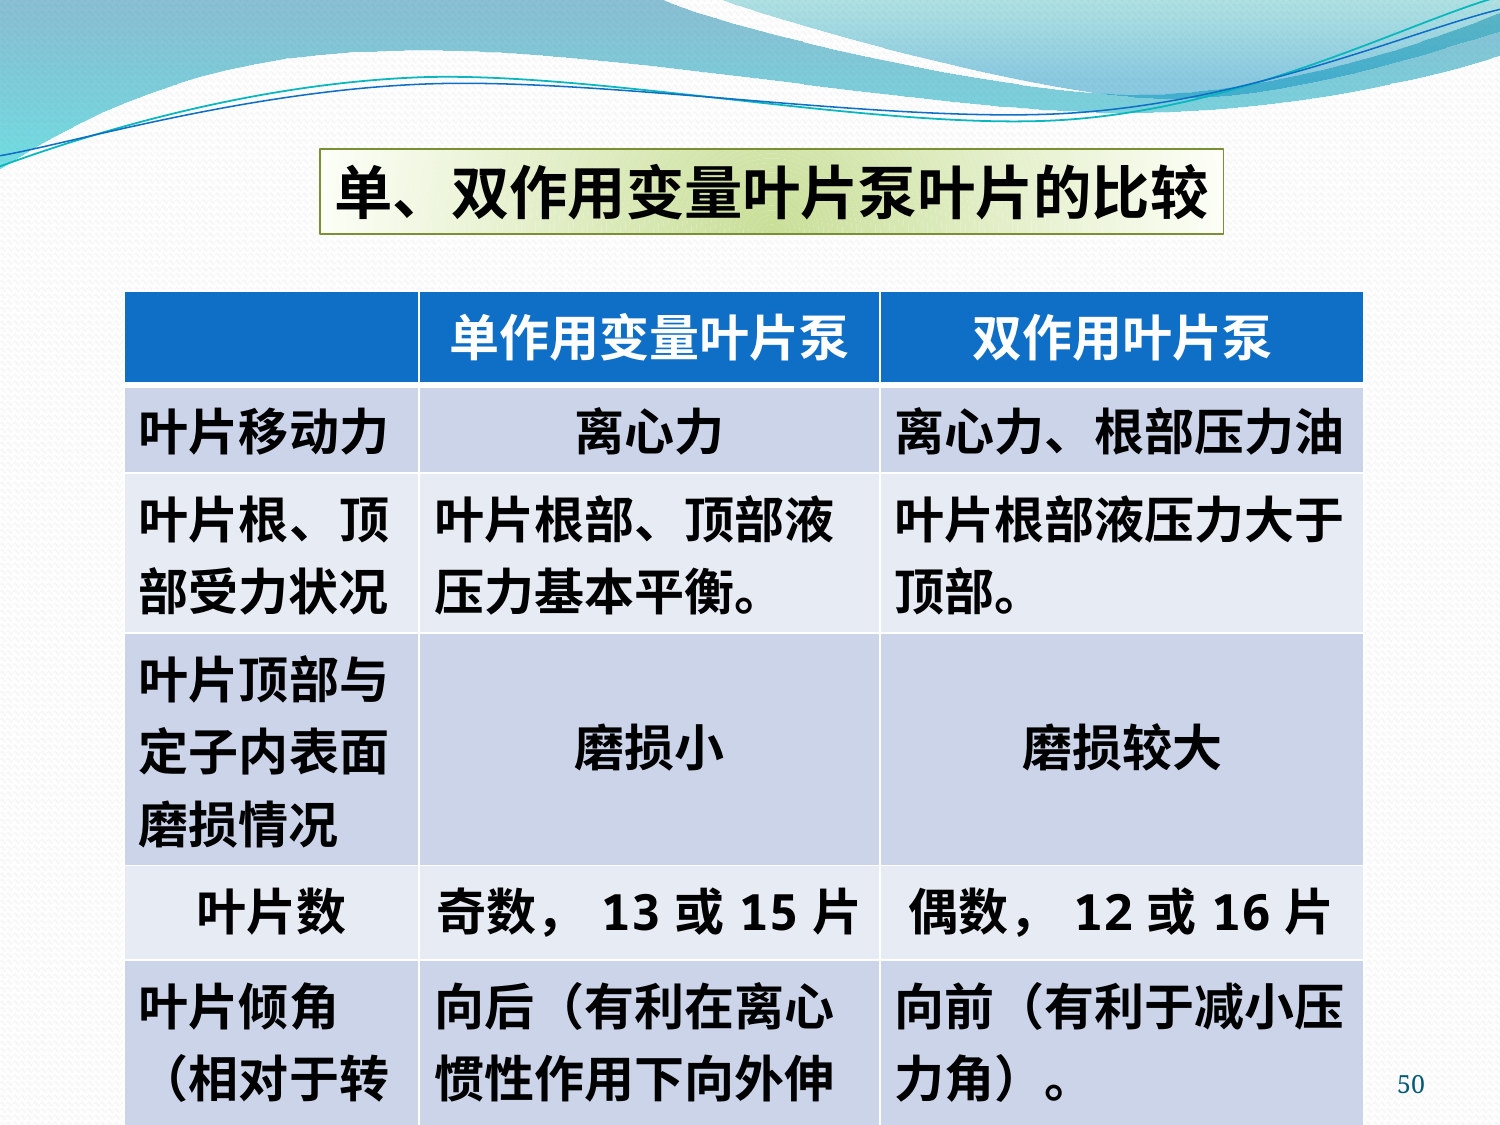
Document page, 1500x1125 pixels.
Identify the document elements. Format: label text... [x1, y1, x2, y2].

table_cell 叶片根、顶部受力状况 [125, 474, 418, 632]
table_cell 叶片倾角（相对于转动方向） [125, 961, 418, 1125]
table_cell 叶片根部液压力大于顶部。 [881, 474, 1363, 632]
table_cell 离心力、根部压力油 [881, 388, 1363, 472]
table_cell 叶片移动力 [125, 388, 418, 472]
table_cell 奇数，13或15片 [420, 866, 879, 959]
table_cell 离心力 [420, 388, 879, 472]
table_cell 向后（有利在离心惯性作用下向外伸出）。 [420, 961, 879, 1125]
table_cell 叶片根部、顶部液压力基本平衡。 [420, 474, 879, 632]
table_cell 磨损较大 [881, 634, 1363, 865]
text_box 单、双作用变量叶片泵叶片的比较 [319, 148, 1224, 235]
table_header [125, 292, 418, 382]
slide_number 50 [1299, 1042, 1425, 1103]
table_header 单作用变量叶片泵 [420, 292, 879, 382]
table_header 双作用叶片泵 [881, 292, 1363, 382]
table_cell 叶片顶部与定子内表面磨损情况 [125, 634, 418, 865]
table_cell 磨损小 [420, 634, 879, 865]
table_cell 叶片数 [125, 866, 418, 959]
table_cell 偶数，12或16片 [881, 866, 1363, 959]
table_cell 向前（有利于减小压力角）。 [881, 961, 1363, 1125]
